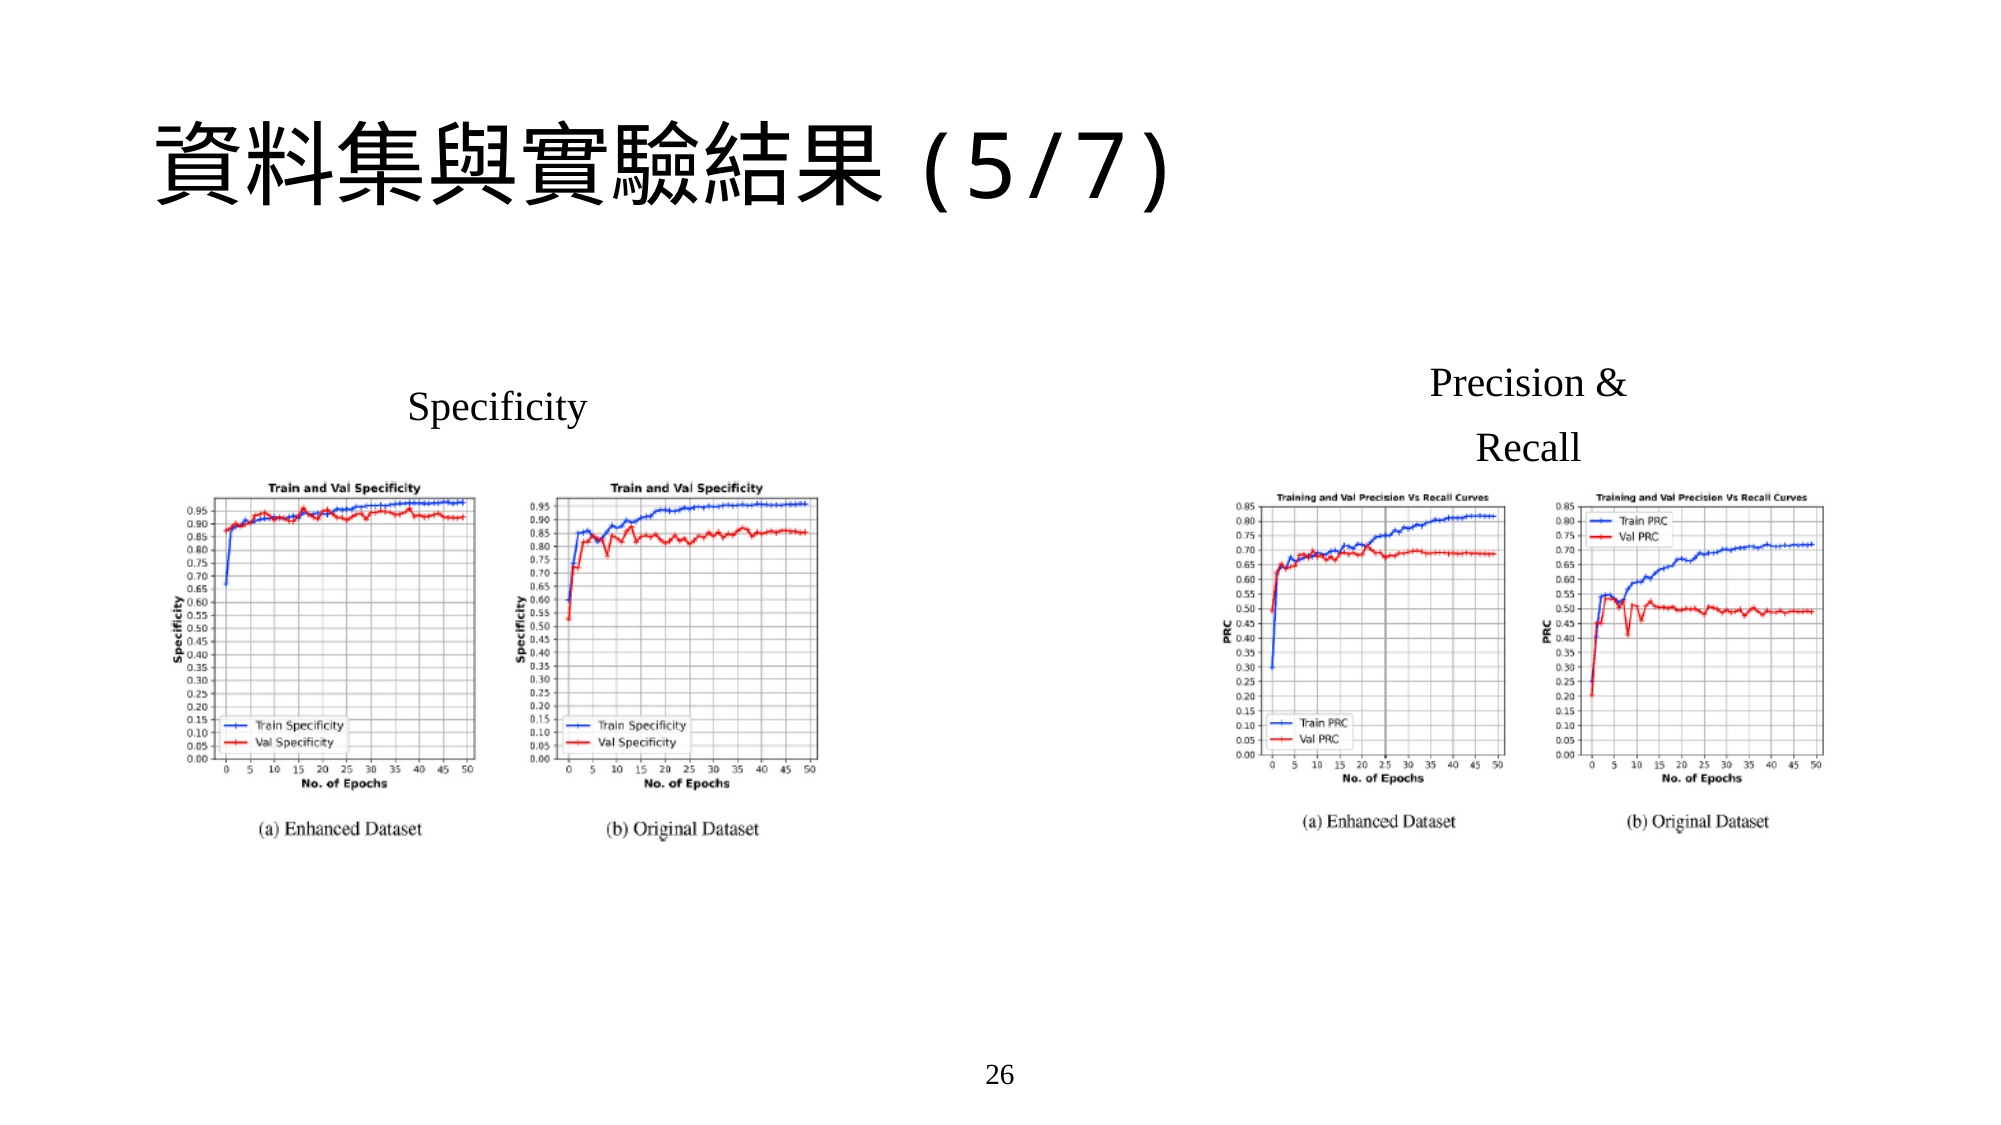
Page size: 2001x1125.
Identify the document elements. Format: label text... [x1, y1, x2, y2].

text_box Precision & Recall [1337, 352, 1721, 458]
title 資料集與實驗結果(5/7) [137, 59, 1863, 278]
list Specificity [364, 377, 632, 433]
picture [1215, 477, 1843, 843]
picture [149, 460, 847, 860]
footer 26 [662, 1042, 1338, 1103]
